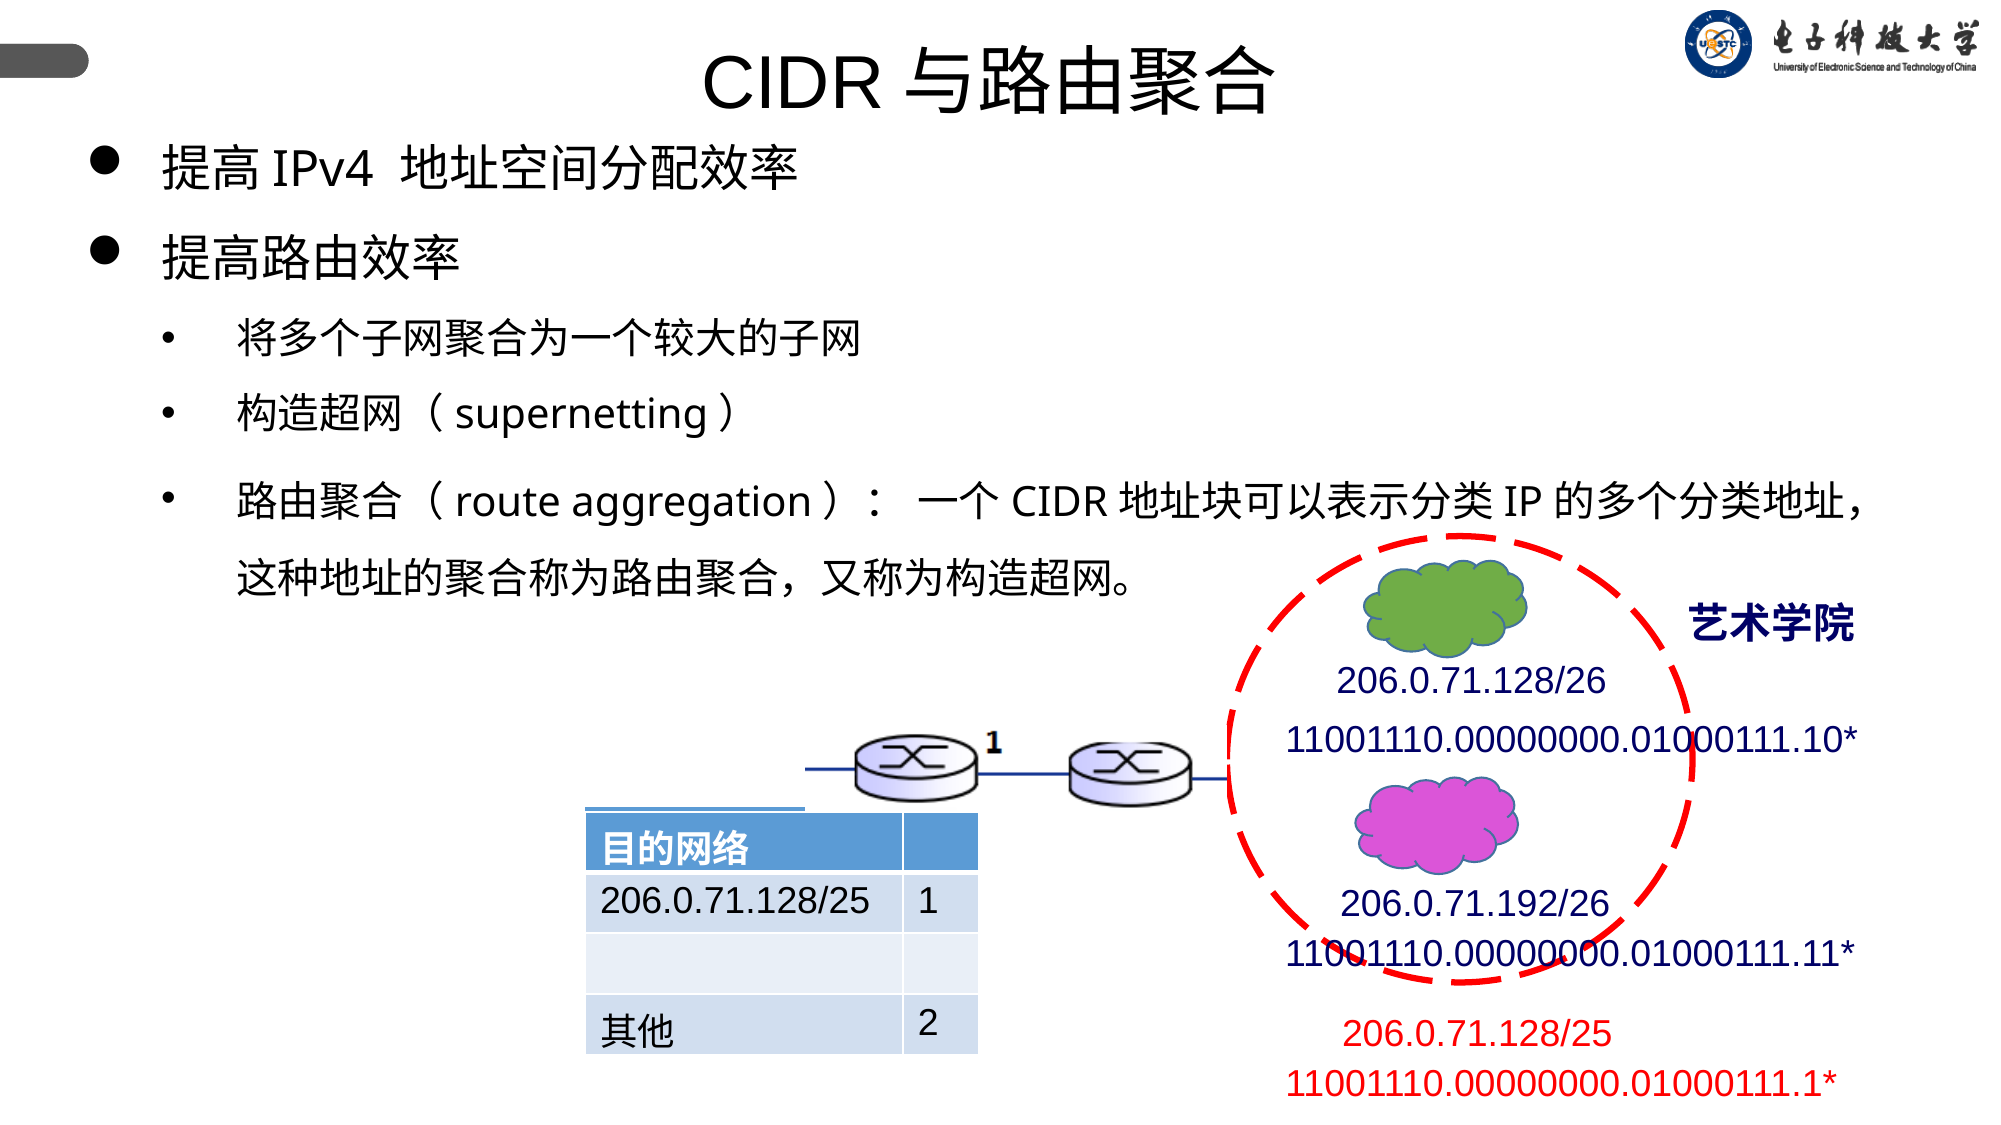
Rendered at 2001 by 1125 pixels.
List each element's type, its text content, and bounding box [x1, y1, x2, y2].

text_box 提高IPv4 地址空间分配效率 提高路由效率 将多个子网聚合为一个较大的子网 构造超网（supernetting） 路由聚合（route aggregation）： 一个CIDR地址块可以表示分类IP的多个分类地址，这种地址的聚合称为路由聚合，又称为构造超网。 [71, 99, 1877, 610]
text_box 206.0.71.128/25 [1327, 1001, 1628, 1062]
text_box 11001110.00000000.01000111.1* [1270, 1051, 1853, 1112]
table_header 目的网络 [585, 807, 805, 811]
table_cell [586, 934, 902, 993]
text_box CIDR与路由聚合 [0, 36, 1979, 141]
table_cell 1 [904, 875, 978, 932]
text_box [1227, 535, 1694, 921]
text_box 11001110.00000000.01000111.10* [1270, 707, 1873, 768]
text_box 206.0.71.192/26 [1325, 872, 1626, 921]
text_box 11001110.00000000.01000111.11* [1270, 921, 1871, 982]
table_cell [904, 934, 978, 993]
table_cell 2 [904, 995, 978, 1054]
text_box 艺术学院 [1673, 589, 1870, 655]
text_box 206.0.71.128/26 [1321, 648, 1630, 707]
table_cell 其他 [586, 995, 902, 1054]
picture [1685, 10, 1979, 36]
table_header 目的网络 [586, 813, 902, 870]
table_header [904, 813, 978, 870]
picture [805, 725, 1227, 811]
table_cell 206.0.71.128/25 [586, 875, 902, 932]
